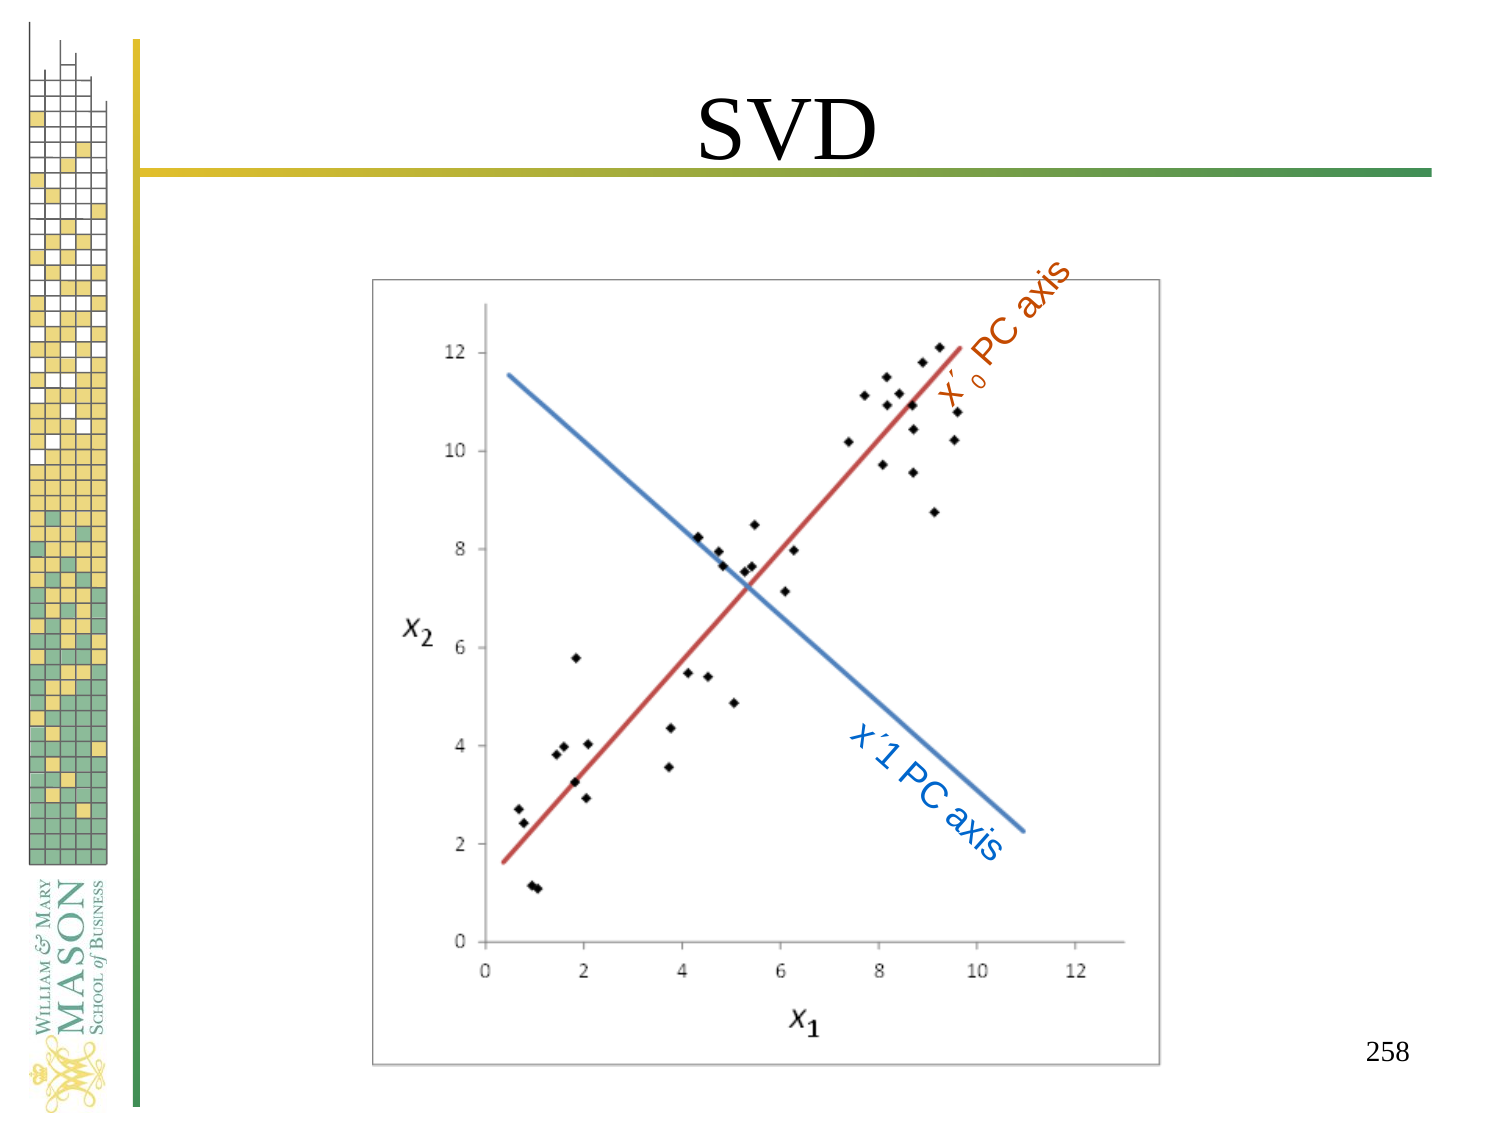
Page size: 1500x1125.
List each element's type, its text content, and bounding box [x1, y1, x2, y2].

title Boolean Statements [29, 879, 107, 1113]
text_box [372, 235, 1162, 1068]
slide_number 258 [1048, 1024, 1426, 1103]
title SVD [150, 45, 1425, 200]
